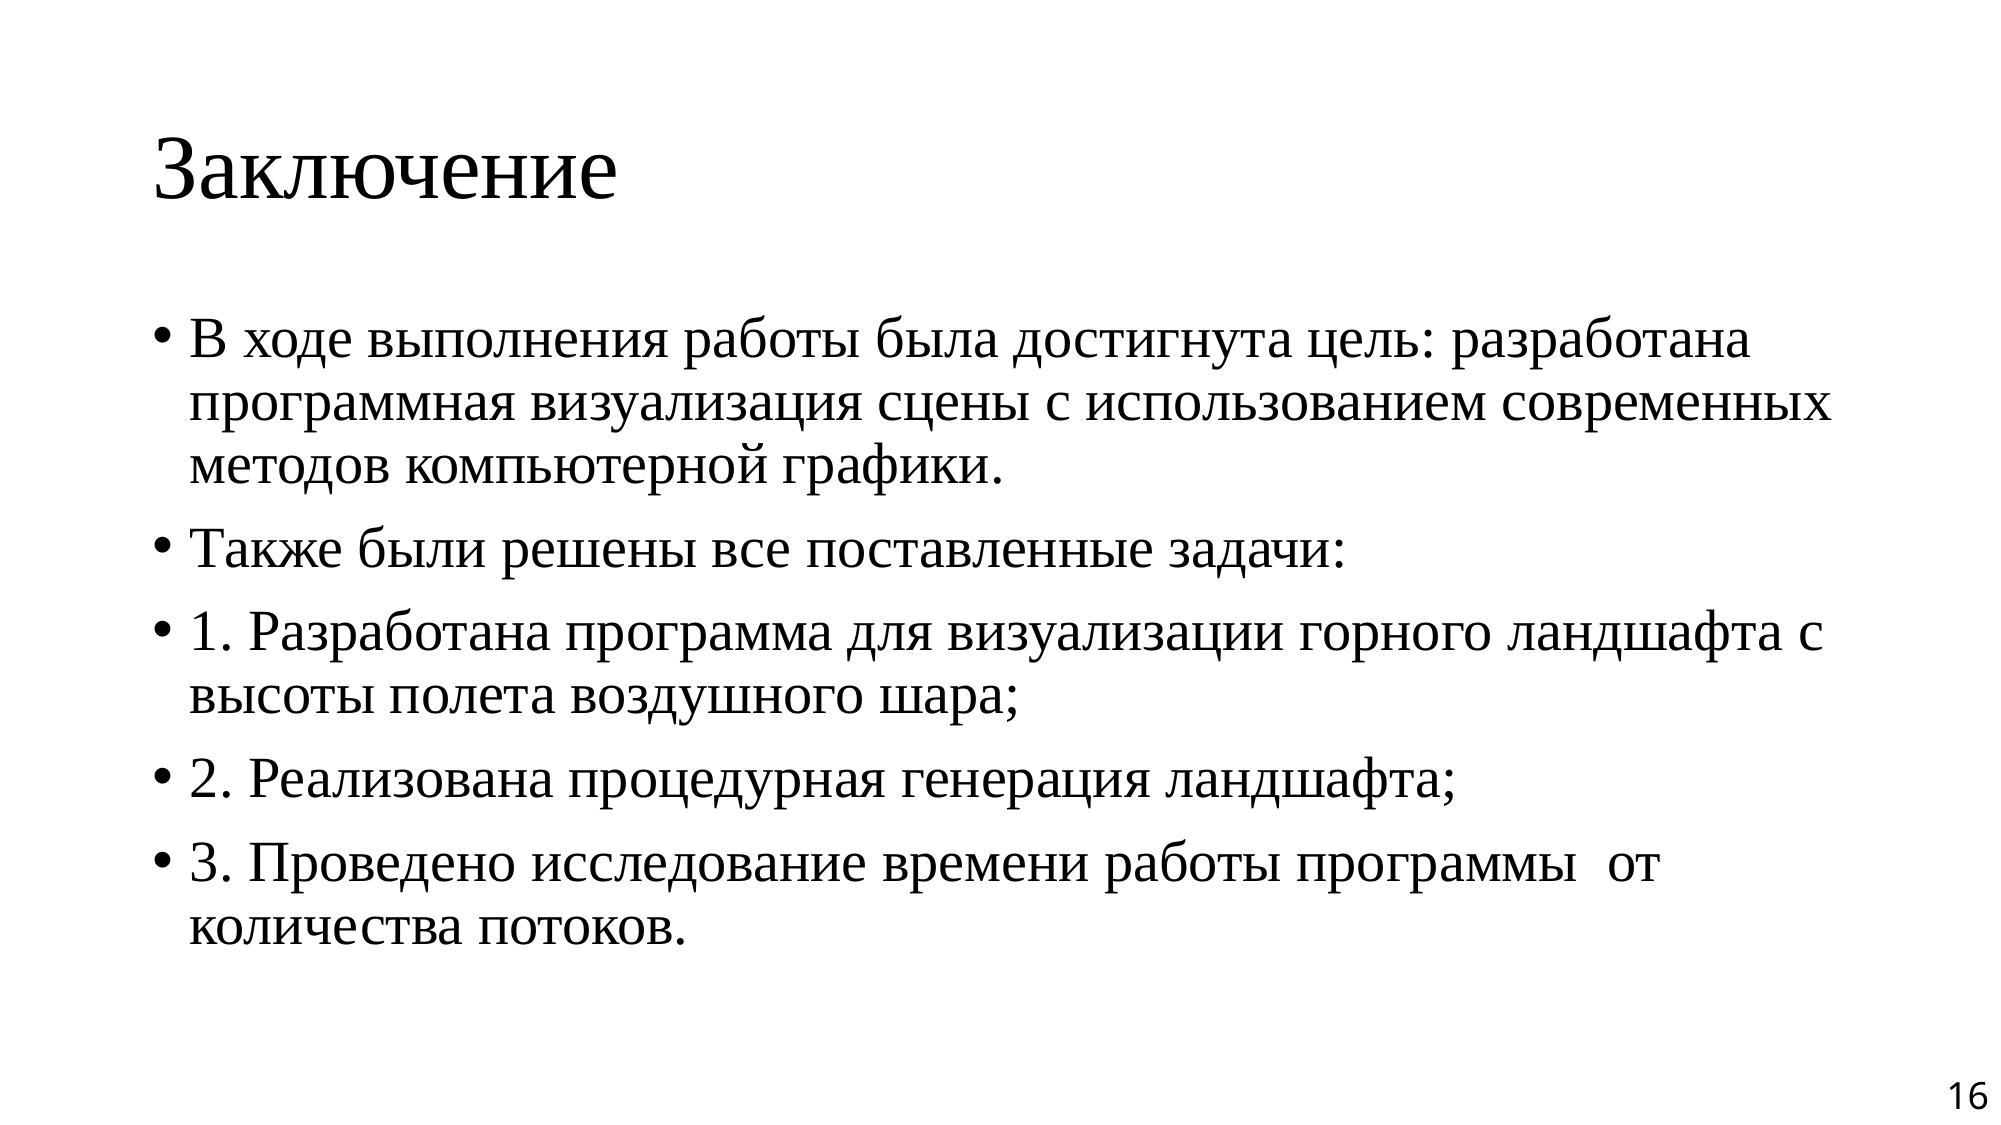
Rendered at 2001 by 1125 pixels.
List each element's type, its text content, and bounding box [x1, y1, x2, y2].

list В ходе выполнения работы была достигнута цель: разработана программная визуализация сцены с использованием современных методов компьютерной графики. Также были решены все поставленные задачи: 1. Разработана программа для визуализации горного ландшафта с высоты полета воздушного шара; 2. Реализована процедурная генерация ландшафта; 3. Проведено исследование времени работы программы от количества потоков. [137, 299, 1863, 1014]
text_box 16 [1931, 1064, 2000, 1125]
title Заключение [137, 59, 1863, 278]
